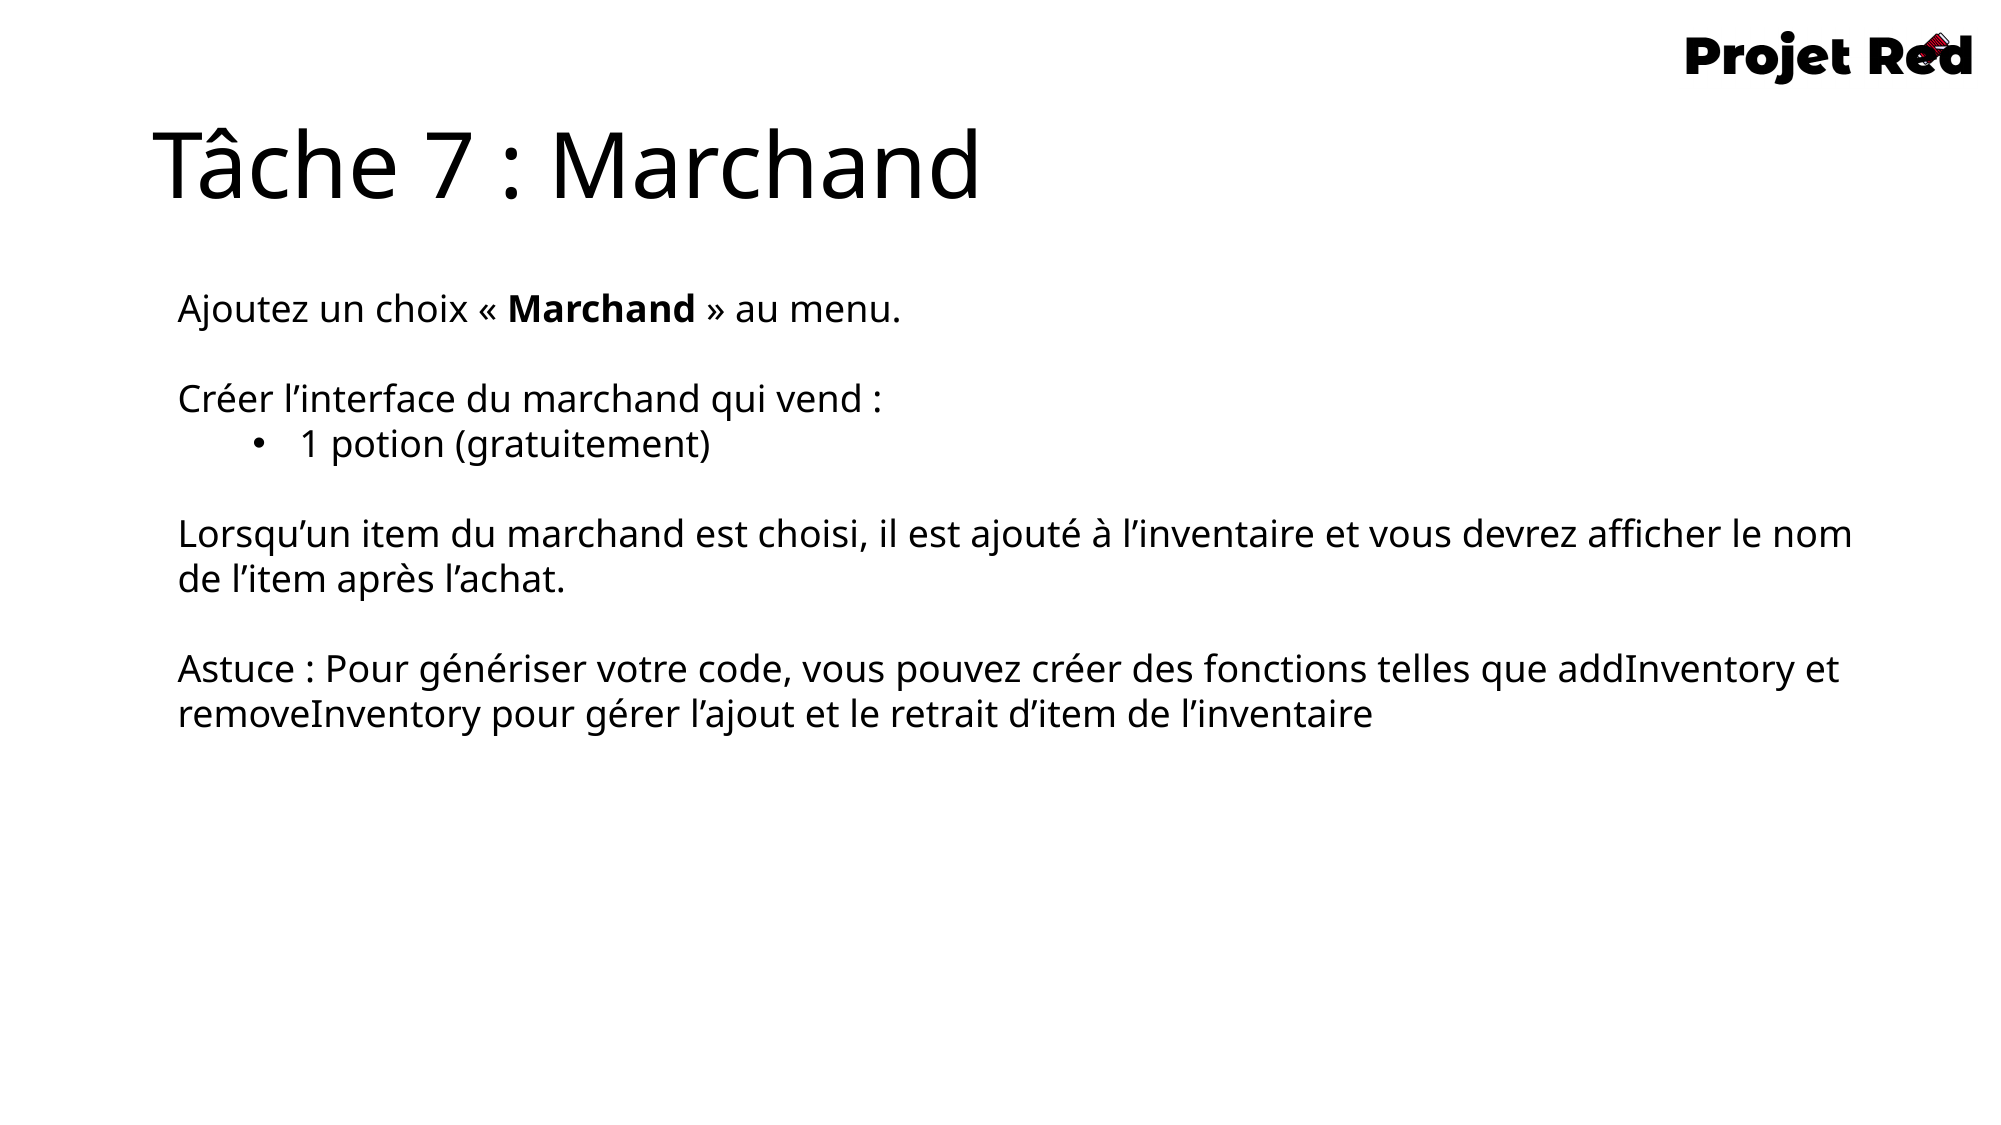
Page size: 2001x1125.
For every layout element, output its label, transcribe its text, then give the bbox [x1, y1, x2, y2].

title Tâche 7 : Marchand [137, 59, 1863, 278]
picture [1679, 27, 1978, 89]
text_box Ajoutez un choix « Marchand » au menu. Créer l’interface du marchand qui vend : 1 potion (gratuitement) Lorsqu’un item du marchand est choisi, il est ajouté à l’inventaire et vous devrez afficher le nom de l’item après l’achat. Astuce : Pour génériser votre code, vous pouvez créer des fonctions telles que addInventory et removeInventory pour gérer l’ajout et le retrait d’item de l’inventaire [162, 277, 1905, 743]
